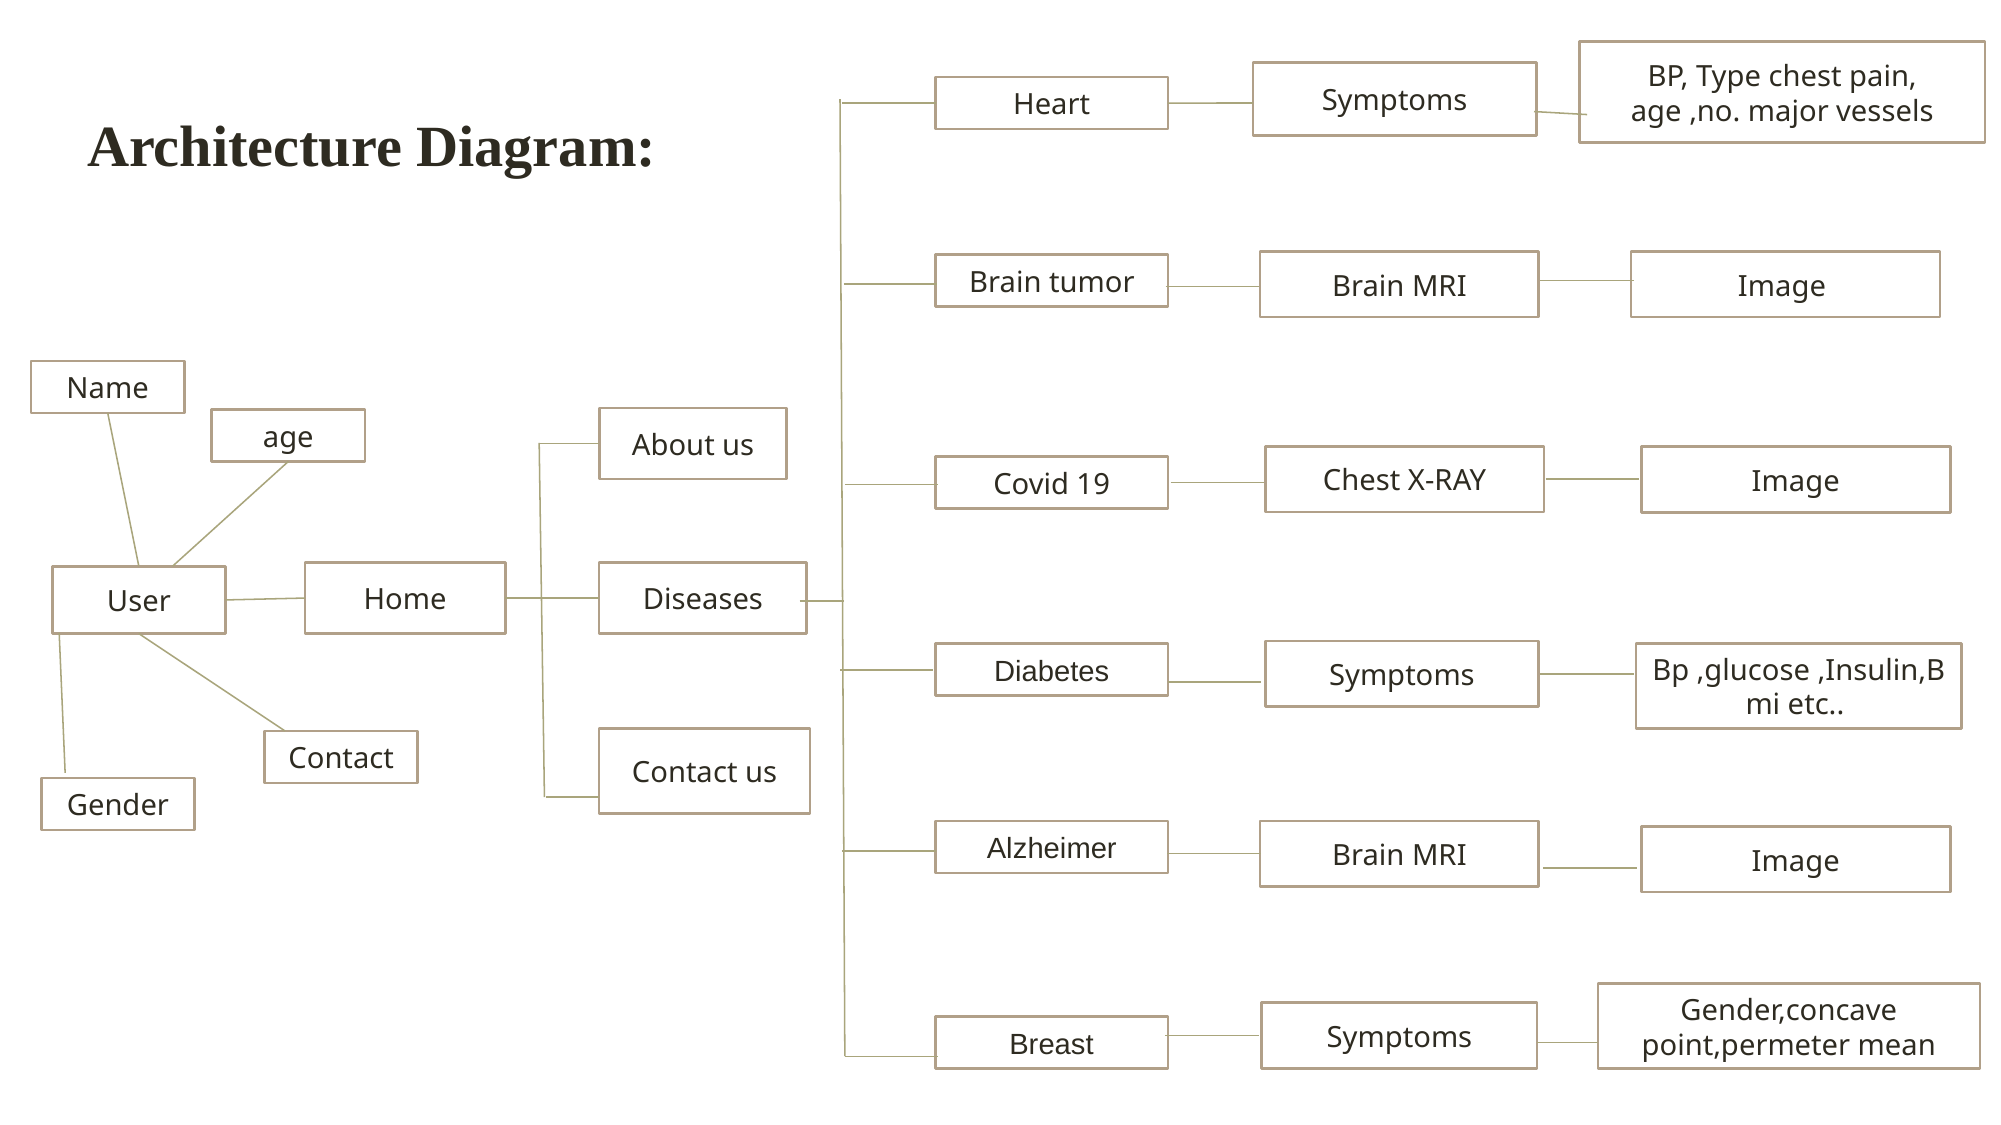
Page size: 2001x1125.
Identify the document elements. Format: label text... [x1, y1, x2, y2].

text_box Brain tumor [934, 253, 1169, 308]
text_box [839, 605, 846, 667]
text_box Contact [263, 730, 419, 784]
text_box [839, 675, 846, 1057]
text_box Brain MRI [1259, 250, 1540, 318]
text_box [172, 461, 289, 567]
text_box Home [304, 561, 507, 635]
text_box Gender,concave point,permeter mean [1597, 982, 1981, 1070]
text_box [58, 632, 66, 774]
text_box About us [598, 407, 788, 480]
text_box Gender [40, 777, 196, 831]
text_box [538, 606, 545, 798]
text_box Contact us [598, 727, 811, 815]
text_box Image [1640, 445, 1952, 514]
text_box Heart [934, 76, 1169, 130]
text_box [138, 633, 286, 732]
text_box Symptoms [1252, 61, 1538, 137]
text_box Name [30, 360, 186, 414]
text_box Symptoms [1264, 640, 1540, 708]
text_box age [210, 408, 366, 463]
text_box Architecture Diagram: [72, 100, 713, 186]
text_box Chest X-RAY [1264, 445, 1545, 513]
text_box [1533, 111, 1588, 115]
text_box Symptoms [1260, 1001, 1538, 1070]
text_box Alzheimer [934, 820, 1169, 874]
text_box Breast [934, 1015, 1169, 1070]
text_box User [51, 565, 227, 635]
text_box Diseases [598, 561, 808, 635]
text_box Image [1640, 825, 1952, 893]
text_box Brain MRI [1259, 820, 1540, 888]
text_box BP, Type chest pain, age ,no. major vessels [1578, 40, 1986, 144]
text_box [225, 597, 306, 601]
text_box Covid 19 [934, 455, 1169, 510]
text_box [107, 412, 140, 567]
text_box Diabetes [934, 642, 1169, 697]
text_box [538, 448, 545, 592]
text_box Bp ,glucose ,Insulin,Bmi etc.. [1635, 642, 1963, 730]
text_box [839, 98, 846, 600]
text_box Image [1630, 250, 1941, 318]
